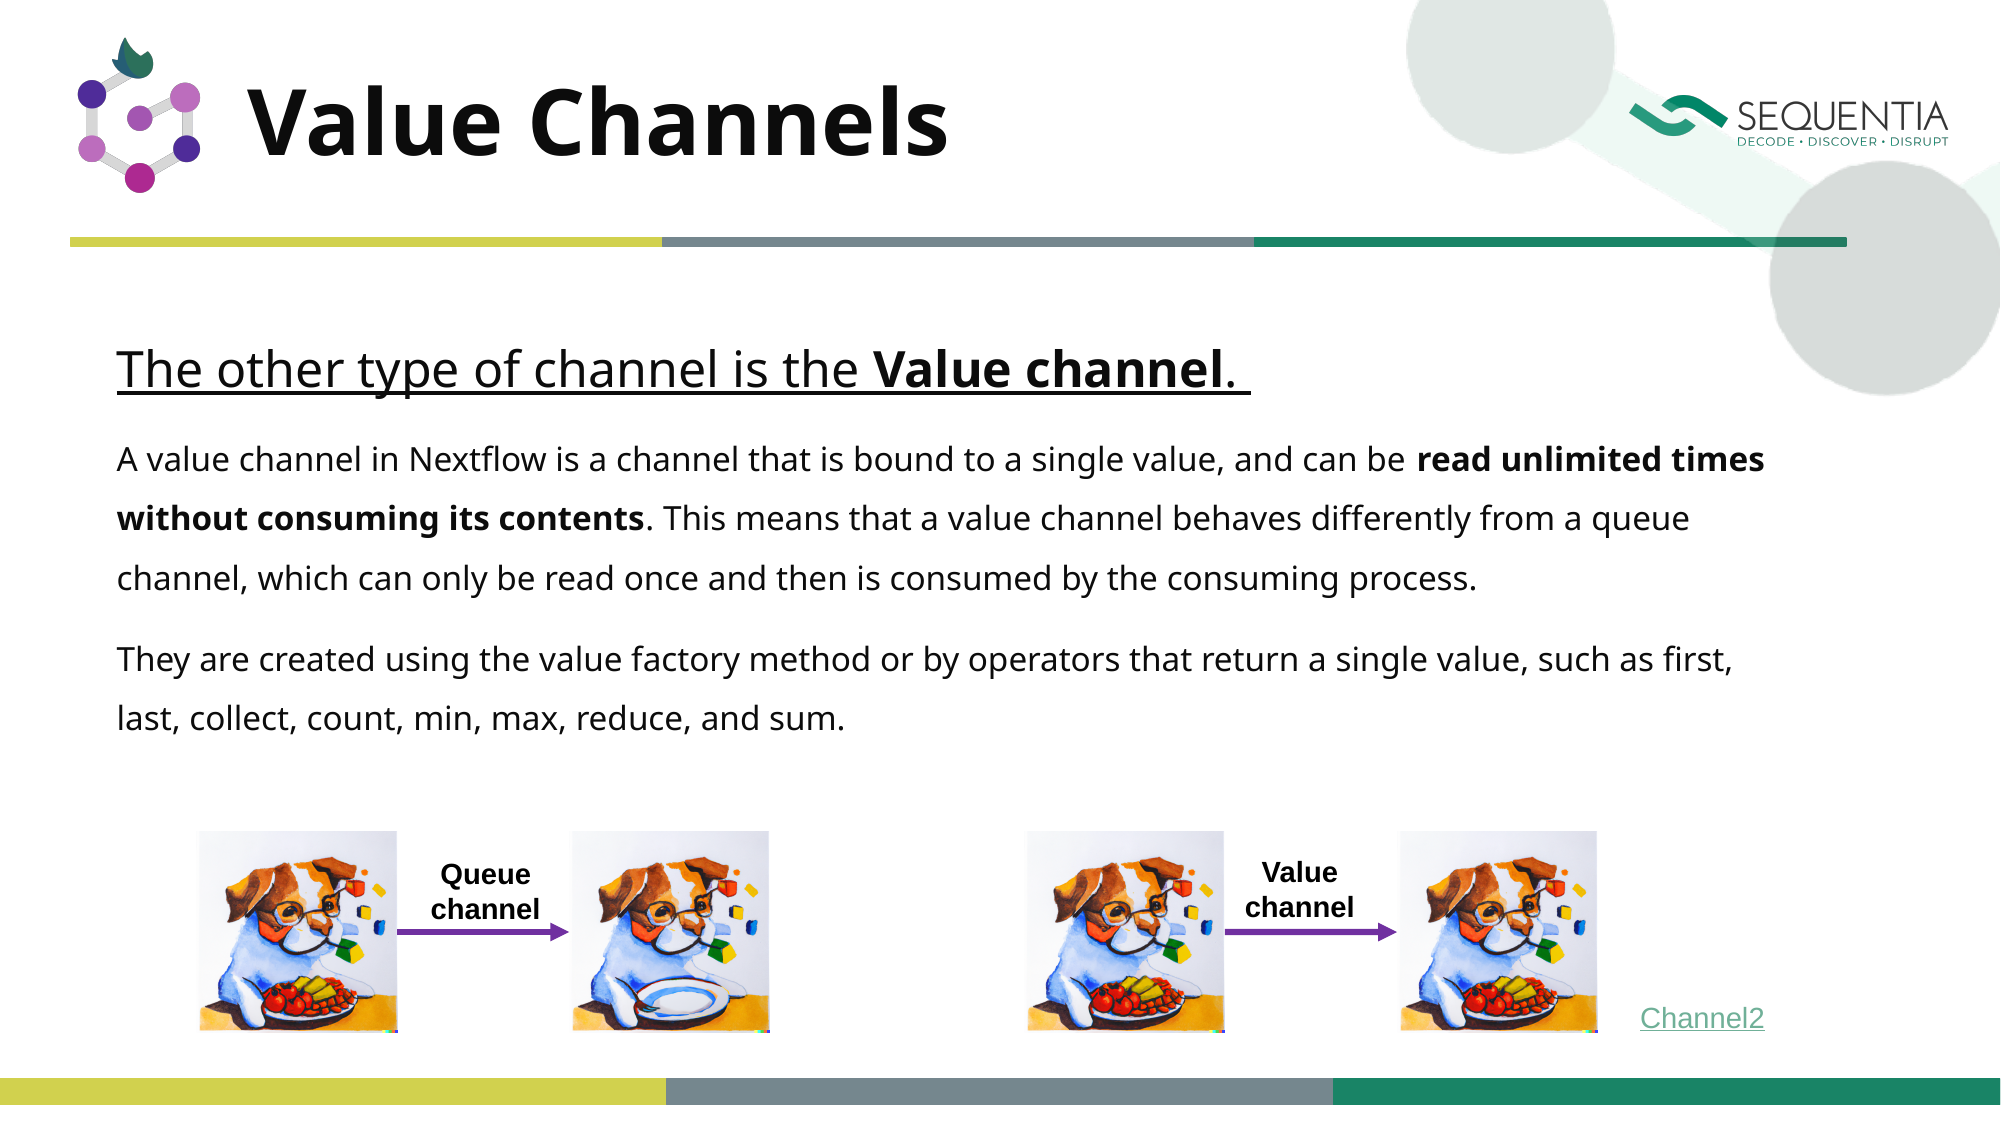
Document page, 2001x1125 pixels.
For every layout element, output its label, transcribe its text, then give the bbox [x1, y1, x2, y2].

picture [72, 32, 207, 200]
picture [196, 831, 398, 1033]
picture [1396, 831, 1598, 1033]
picture [568, 831, 770, 1033]
text_box Channel2 [1625, 991, 1780, 1042]
picture [1024, 831, 1226, 1033]
text_box Queue channel [410, 848, 561, 931]
title Value Channels [232, 0, 1329, 251]
list The other type of channel is the Value channel. A value channel in Nextflow is a channel that is bound to a single value, and can be read unlimited times without consuming its contents. This means that a value channel behaves differently from a queue channel, which can only be read once and then is consumed by the consuming process. They are created using the value factory method or by operators that return a single value, such as first, last, collect, count, min, max, reduce, and sum. [82, 299, 1808, 1014]
picture [1331, 0, 2000, 415]
text_box Value channel [1229, 846, 1375, 931]
